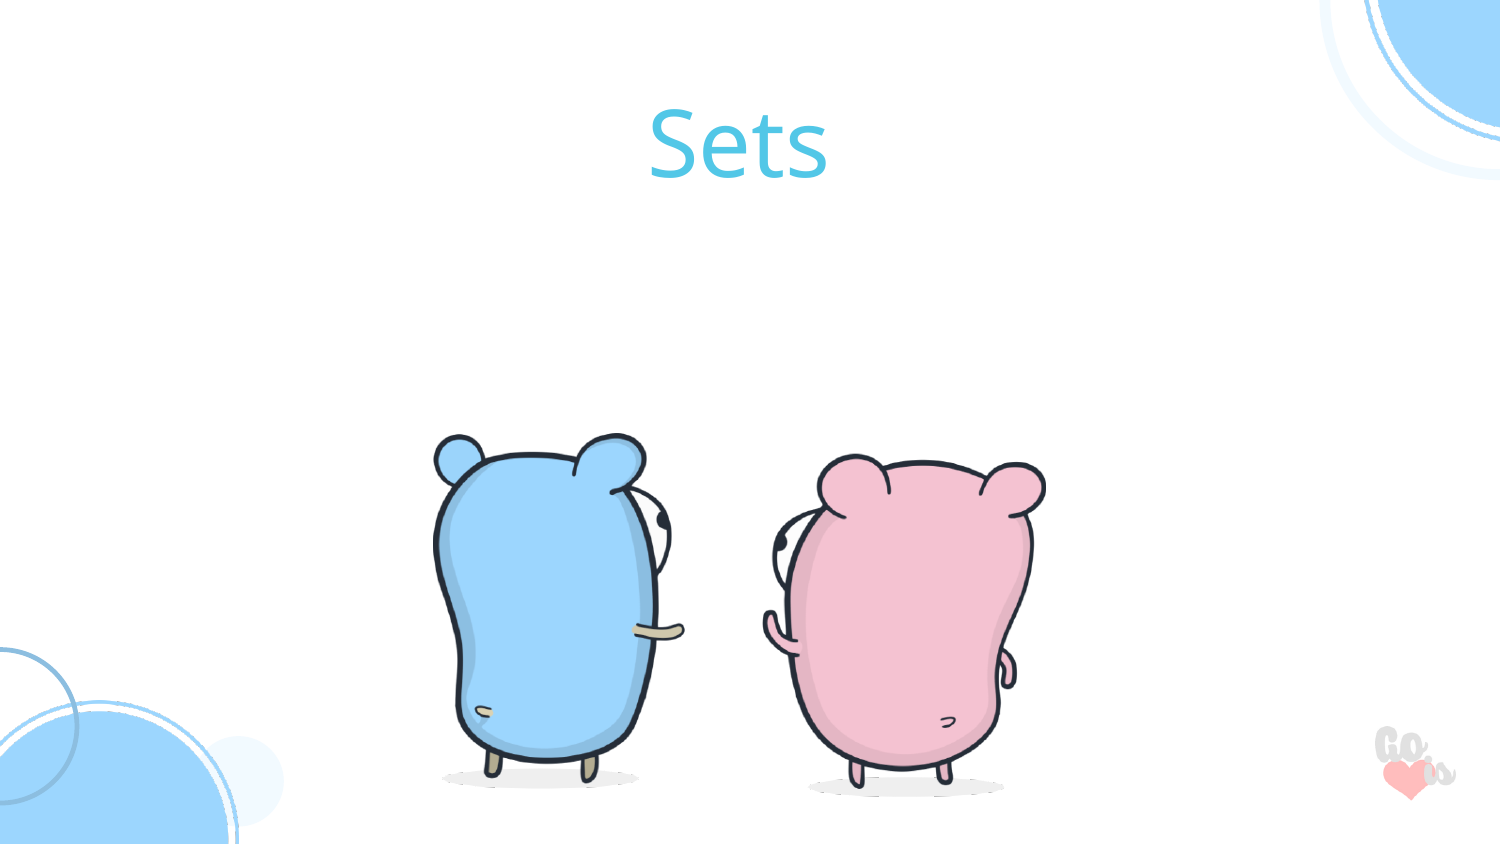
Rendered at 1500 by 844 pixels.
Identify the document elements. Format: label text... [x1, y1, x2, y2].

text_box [1319, 0, 1500, 181]
picture [432, 433, 1046, 797]
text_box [0, 646, 285, 844]
text_box Sets [101, 73, 1377, 197]
picture [1375, 726, 1456, 801]
